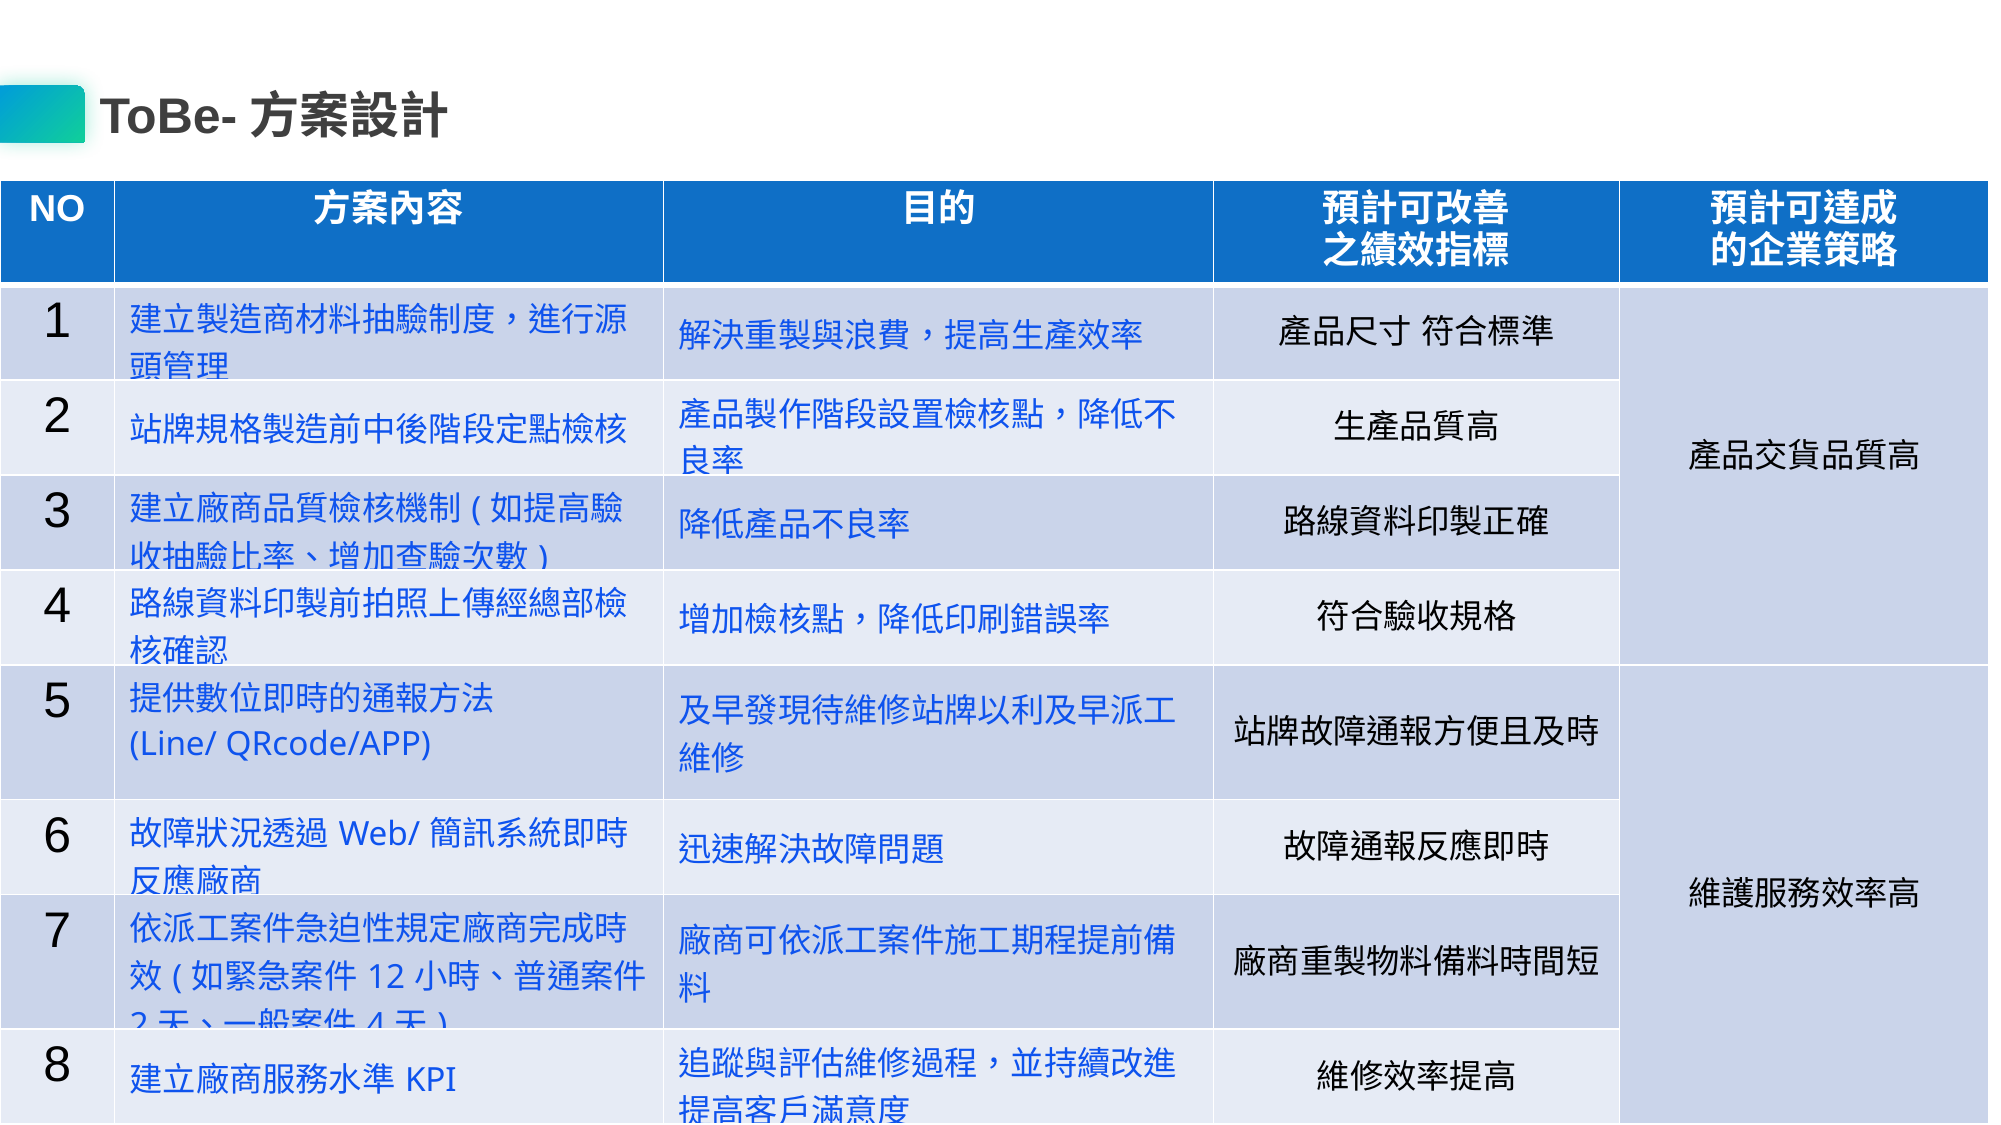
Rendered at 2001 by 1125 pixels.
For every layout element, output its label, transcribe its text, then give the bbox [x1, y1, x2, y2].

table_cell 產品交貨品質高 [1620, 288, 1988, 664]
table_cell 生產品質高 [1214, 381, 1619, 474]
table_cell 解決重製與浪費，提高生產效率 [664, 288, 1213, 379]
table_cell 增加檢核點，降低印刷錯誤率 [664, 571, 1213, 664]
table_cell 1 [1, 288, 114, 379]
table_cell 3 [1, 476, 114, 569]
table_cell 路線資料印製正確 [1214, 476, 1619, 569]
table_cell 2 [1, 381, 114, 474]
table_cell 追蹤與評估維修過程，並持續改進提高客戶滿意度 [664, 1030, 1213, 1123]
table_cell 迅速解決故障問題 [664, 800, 1213, 894]
table_cell 及早發現待維修站牌以利及早派工維修 [664, 666, 1213, 799]
table_cell 符合驗收規格 [1214, 571, 1619, 664]
table_cell 建立廠商品質檢核機制(如提高驗收抽驗比率、增加查驗次數) [115, 476, 663, 569]
table_cell 建立廠商服務水準KPI [115, 1030, 663, 1123]
table_cell 站牌規格製造前中後階段定點檢核 [115, 381, 663, 474]
table_header 方案內容 [115, 181, 663, 282]
table_cell 5 [1, 666, 114, 799]
table_cell 維修效率提高 [1214, 1030, 1619, 1123]
table_cell 提供數位即時的通報方法 (Line/ QRcode/APP) [115, 666, 663, 799]
table_cell 依派工案件急迫性規定廠商完成時效(如緊急案件12小時、普通案件2天、一般案件4天) [115, 895, 663, 1028]
table_cell 路線資料印製前拍照上傳經總部檢核確認 [115, 571, 663, 664]
table_cell 站牌故障通報方便且及時 [1214, 666, 1619, 799]
table_cell 7 [1, 895, 114, 1028]
table_cell 6 [1, 800, 114, 894]
table_cell 維護服務效率高 [1620, 666, 1988, 1123]
table_cell 廠商可依派工案件施工期程提前備料 [664, 895, 1213, 1028]
table_cell 故障通報反應即時 [1214, 800, 1619, 894]
table_cell 產品尺寸 符合標準 [1214, 288, 1619, 379]
table_cell 產品製作階段設置檢核點，降低不良率 [664, 381, 1213, 474]
table_header 預計可改善 之績效指標 [1214, 181, 1619, 282]
table_cell 廠商重製物料備料時間短 [1214, 895, 1619, 1028]
table_header NO [1, 181, 114, 282]
table_cell 建立製造商材料抽驗制度，進行源頭管理 [115, 288, 663, 379]
list ToBe-方案設計 [84, 75, 513, 179]
table_cell 4 [1, 571, 114, 664]
table_header 目的 [664, 181, 1213, 282]
table_header 預計可達成 的企業策略 [1620, 181, 1988, 282]
table_cell 故障狀況透過Web/簡訊系統即時反應廠商 [115, 800, 663, 894]
table_cell 8 [1, 1030, 114, 1123]
table_cell 降低產品不良率 [664, 476, 1213, 569]
